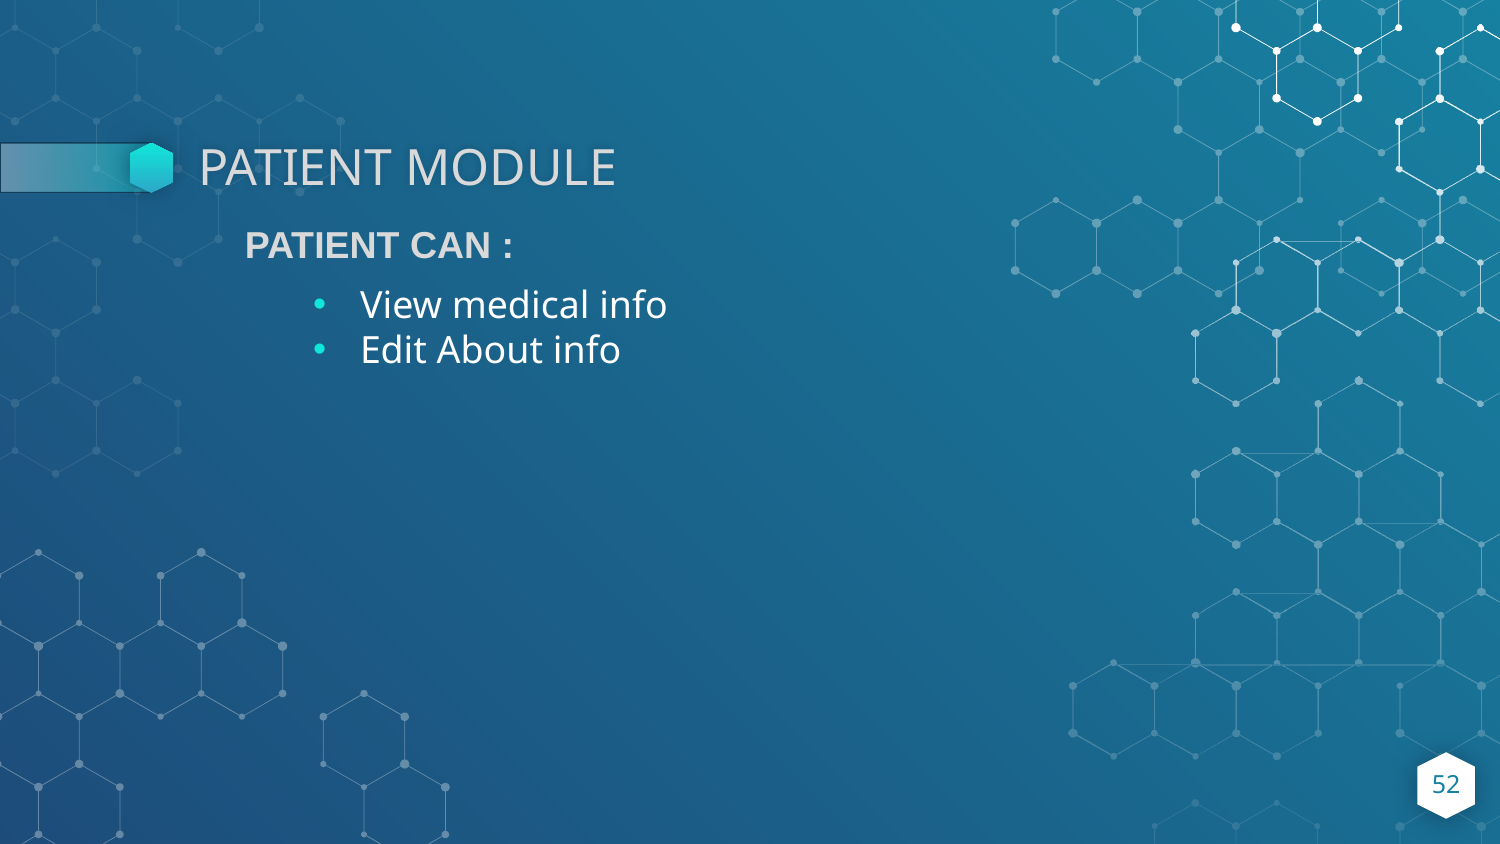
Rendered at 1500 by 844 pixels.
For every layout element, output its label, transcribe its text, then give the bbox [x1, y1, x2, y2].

text_box PATIENT CAN : [229, 213, 832, 273]
slide_number 52 [1417, 752, 1475, 819]
title PATIENT MODULE [198, 140, 1302, 198]
text_box View medical info Edit About info [298, 273, 1094, 379]
